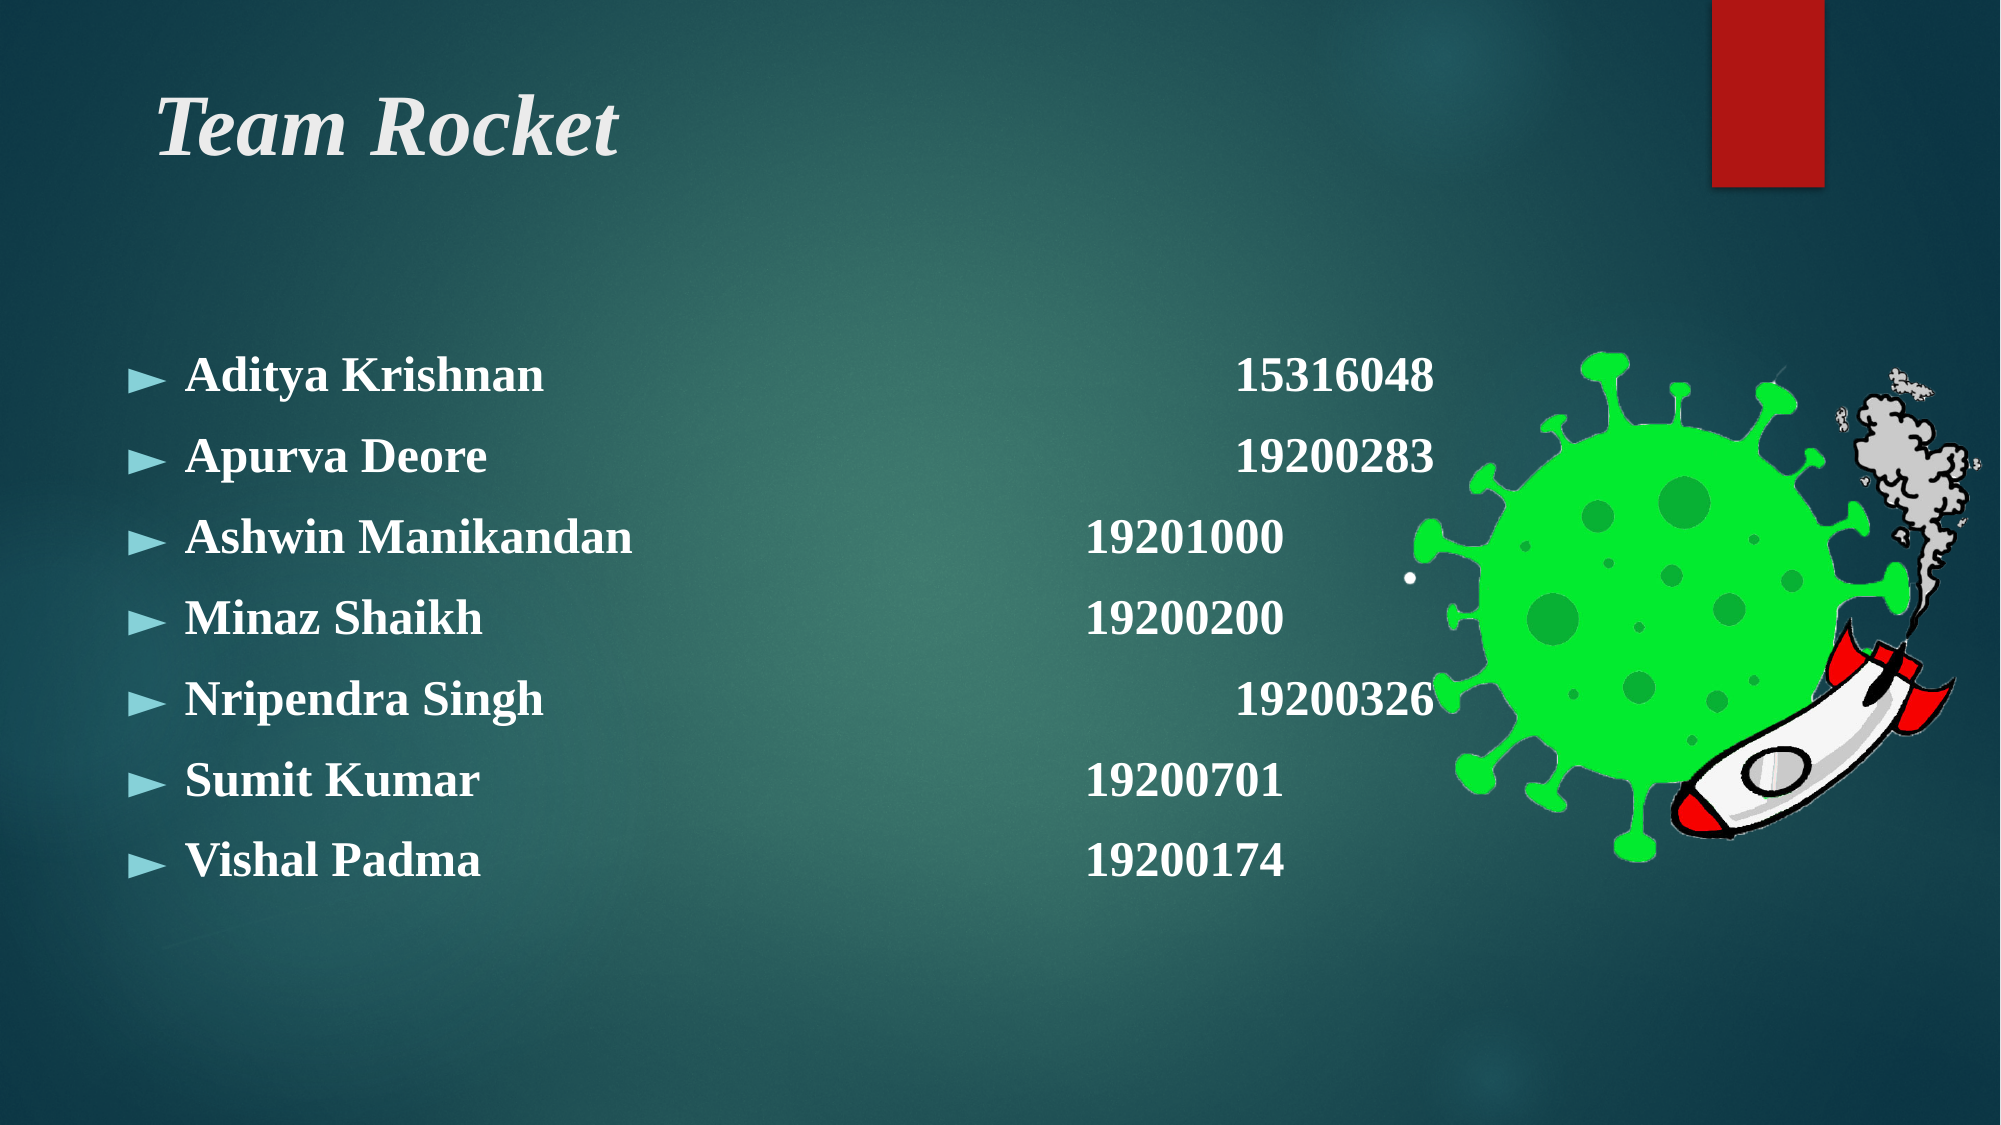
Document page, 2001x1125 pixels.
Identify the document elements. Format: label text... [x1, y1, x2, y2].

list Aditya Krishnan 15316048 Apurva Deore 19200283 Ashwin Manikandan 19201000 Minaz Shaikh 19200200 Nripendra Singh 19200326 Sumit Kumar 19200701 Vishal Padma 19200174 [113, 263, 1300, 948]
picture [0, 0, 2001, 1125]
title Team Rocket [137, 59, 1863, 263]
